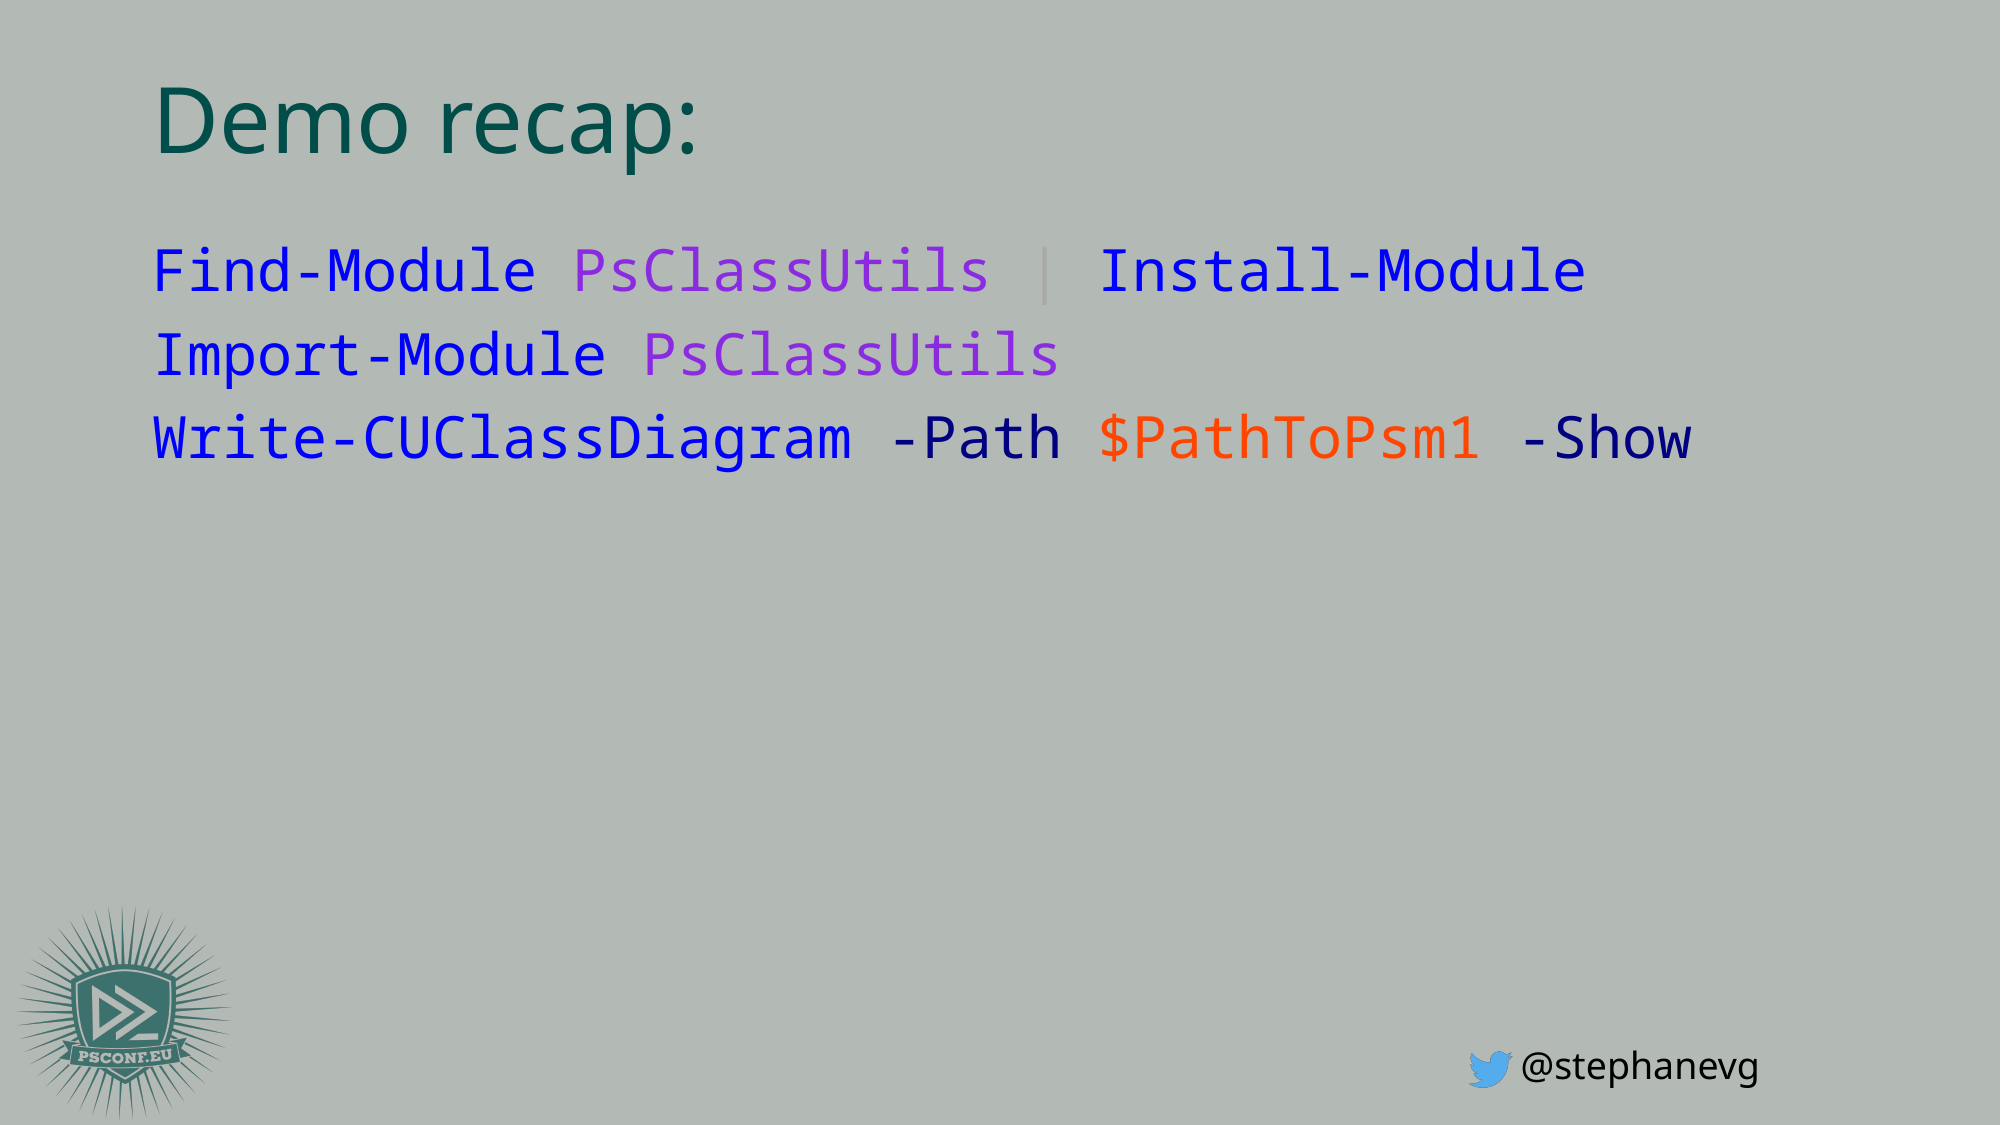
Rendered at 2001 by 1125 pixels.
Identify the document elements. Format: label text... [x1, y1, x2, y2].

footer @stephanevg [1505, 1037, 1863, 1098]
list Find-Module PsClassUtils | Install-Module Import-Module PsClassUtils Write-CUClassDiagram -Path $PathToPsm1 -Show [137, 233, 1863, 1014]
picture [1458, 1037, 1523, 1103]
title Demo recap: [137, 59, 1863, 188]
